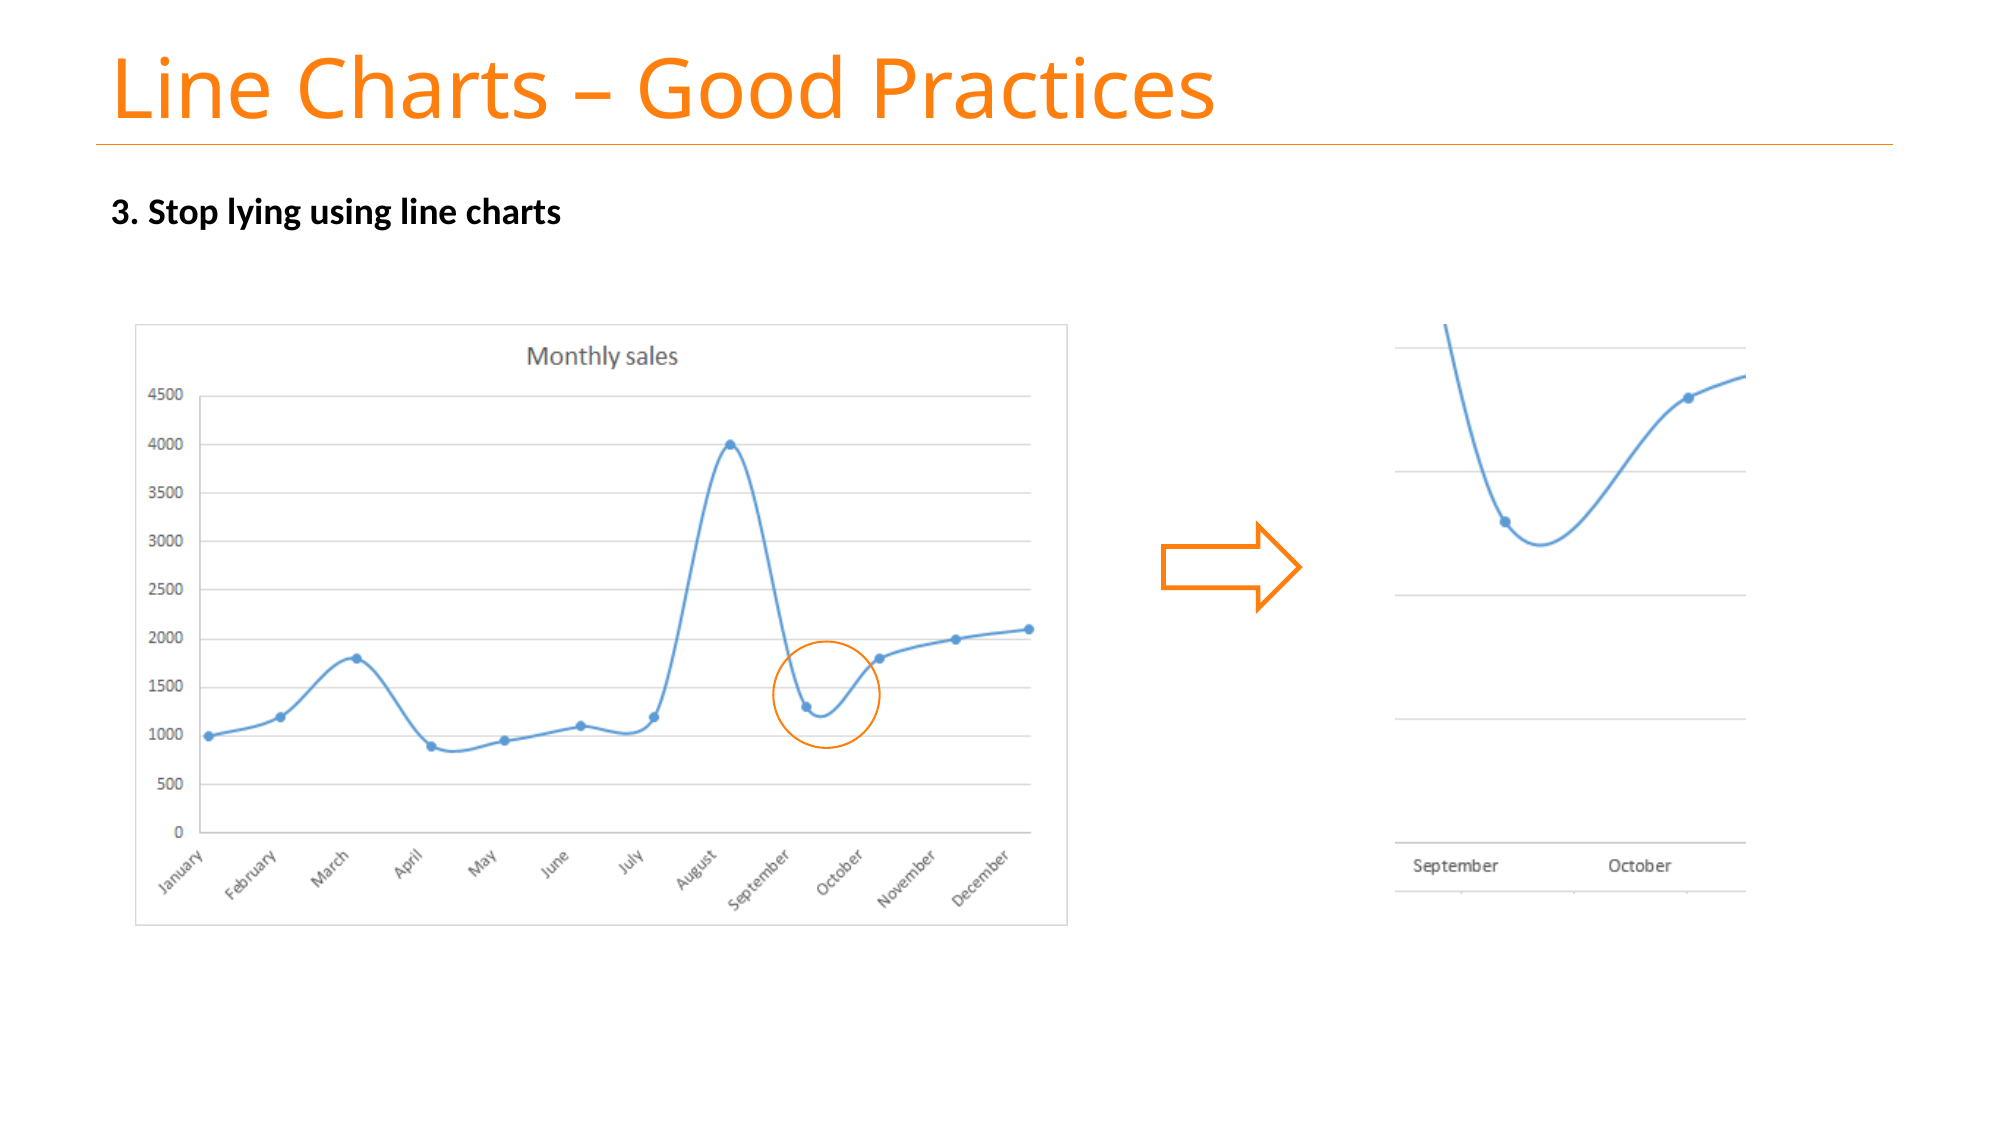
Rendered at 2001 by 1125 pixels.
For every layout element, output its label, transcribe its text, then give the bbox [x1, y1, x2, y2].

text_box 3. Stop lying using line charts [95, 179, 1664, 270]
picture [135, 324, 1068, 926]
picture [1395, 324, 1746, 894]
text_box Line Charts – Good Practices [95, 27, 1596, 144]
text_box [1163, 525, 1300, 610]
